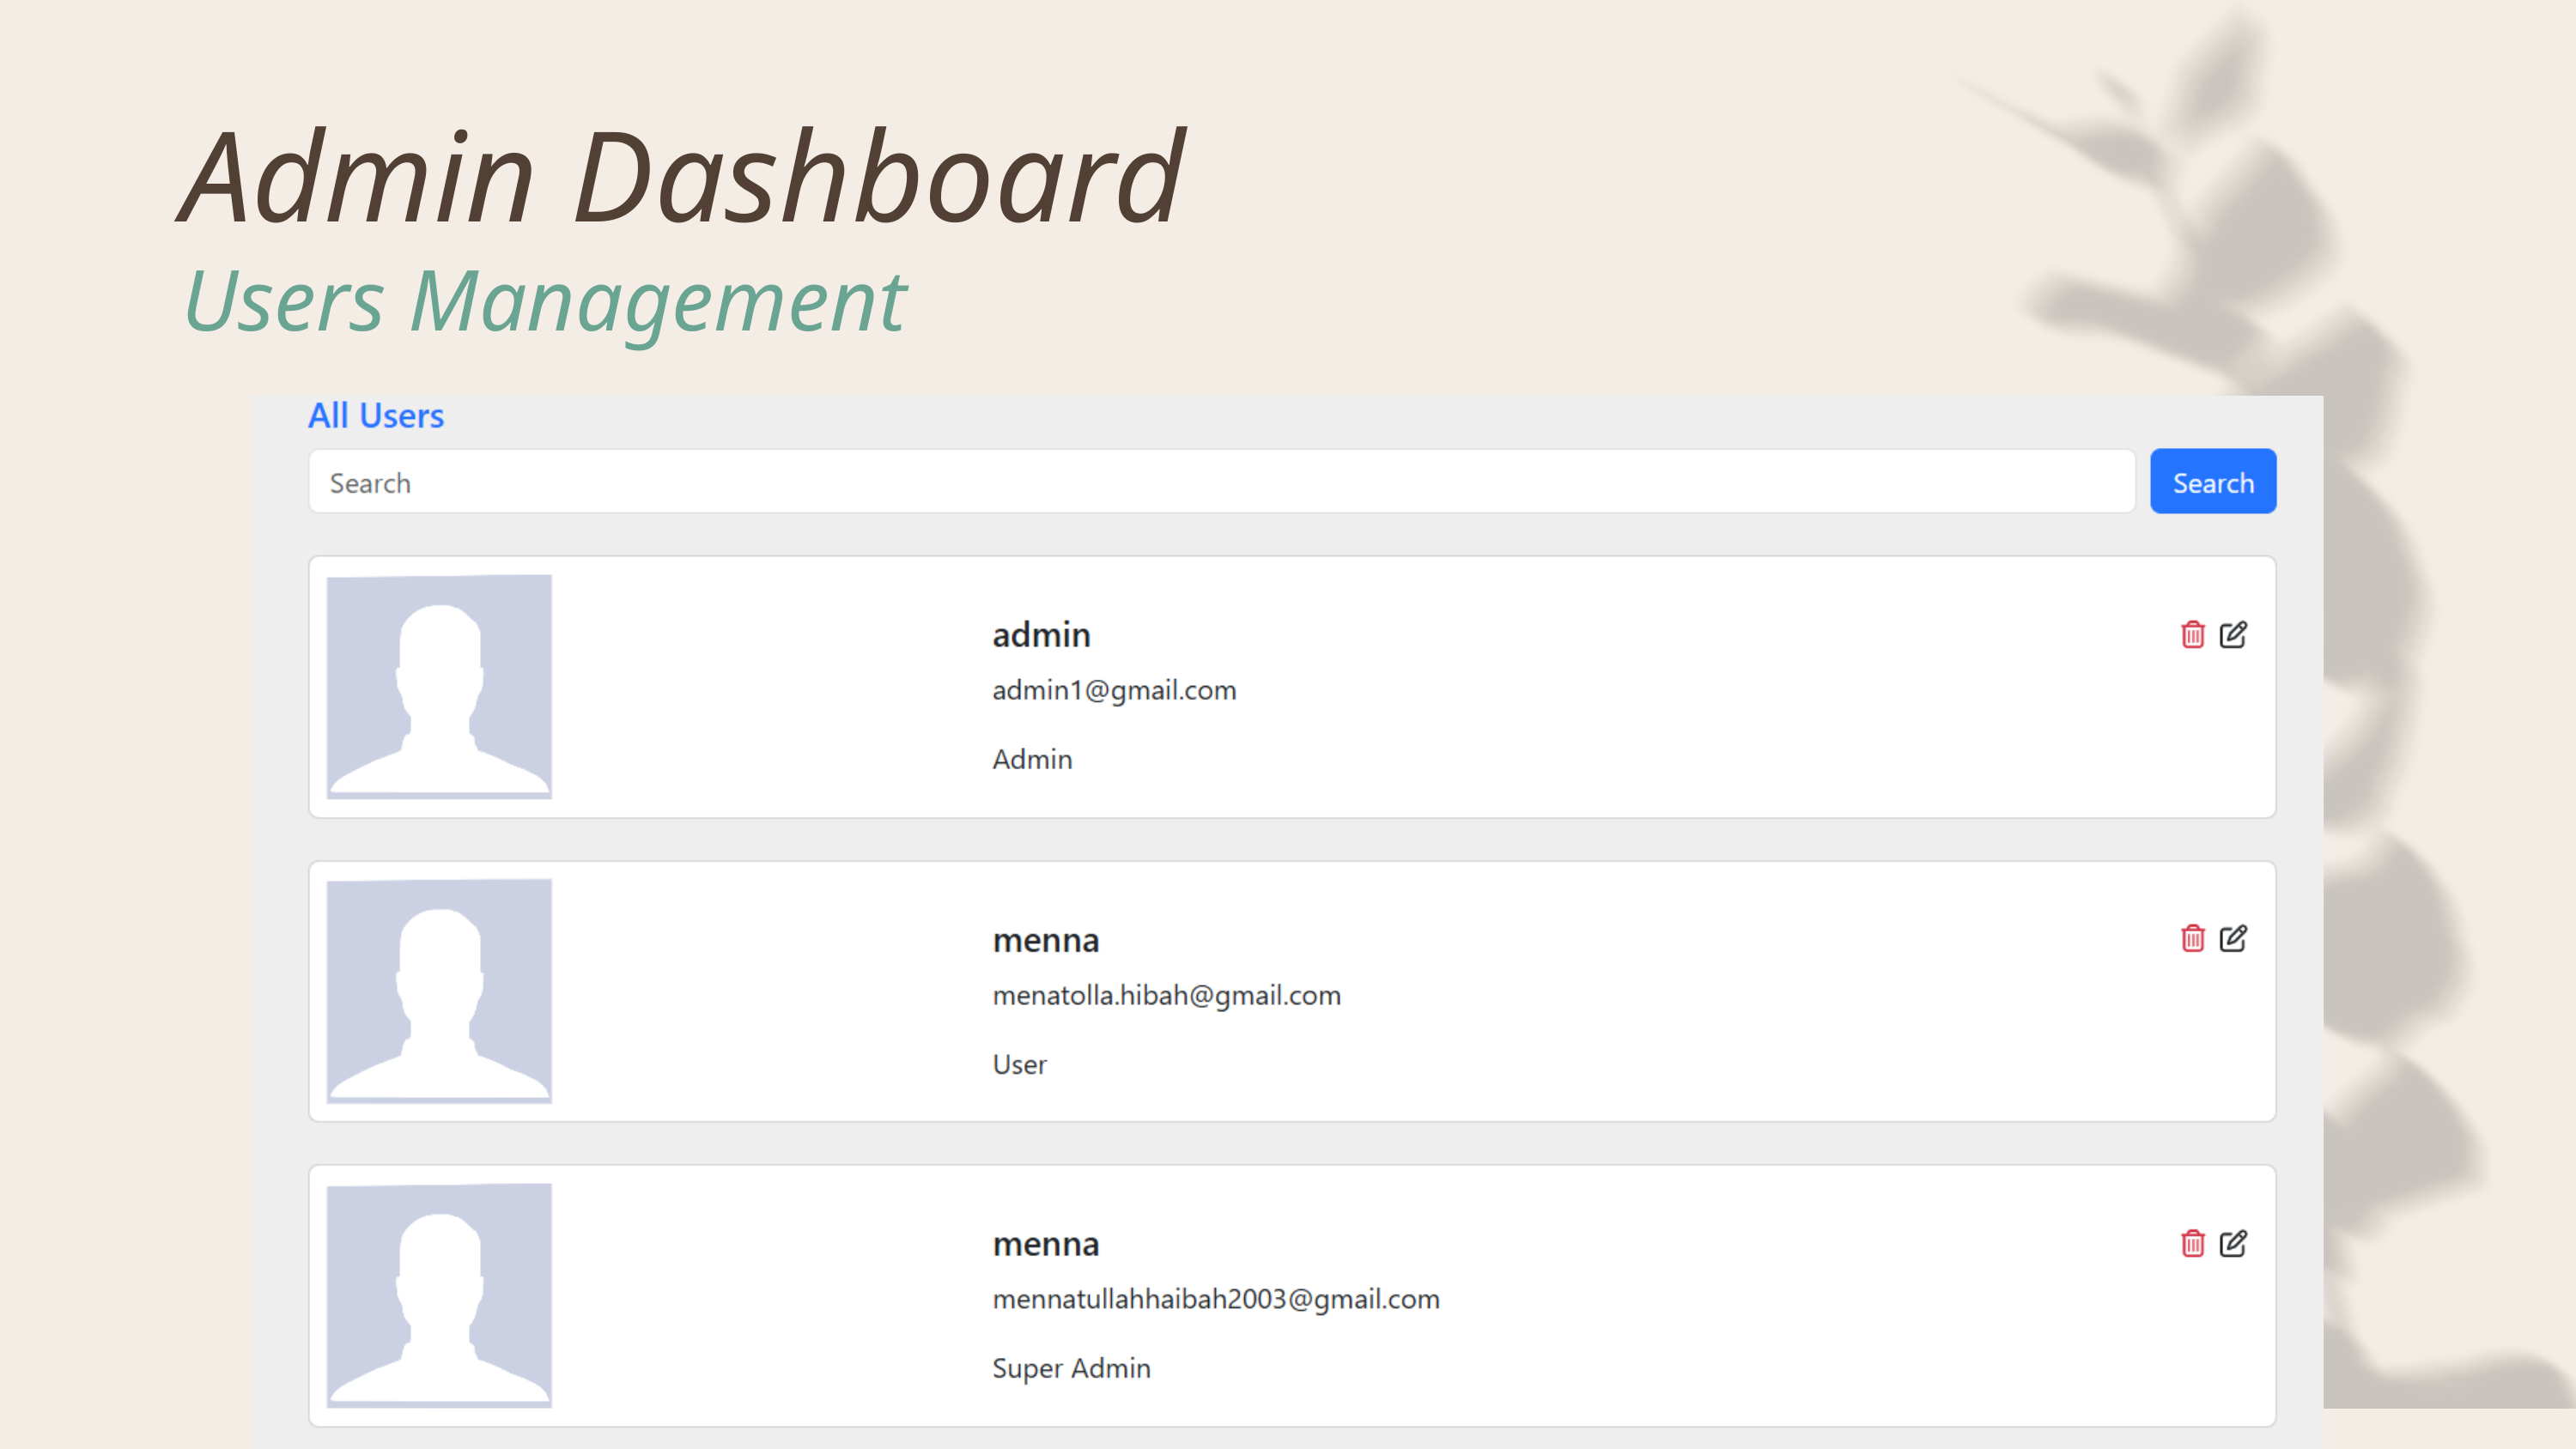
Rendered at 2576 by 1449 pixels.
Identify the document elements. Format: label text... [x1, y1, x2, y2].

text_box Admin Dashboard Users Management [181, 96, 1509, 498]
text_box [1642, 0, 2576, 1409]
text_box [252, 395, 2324, 1449]
